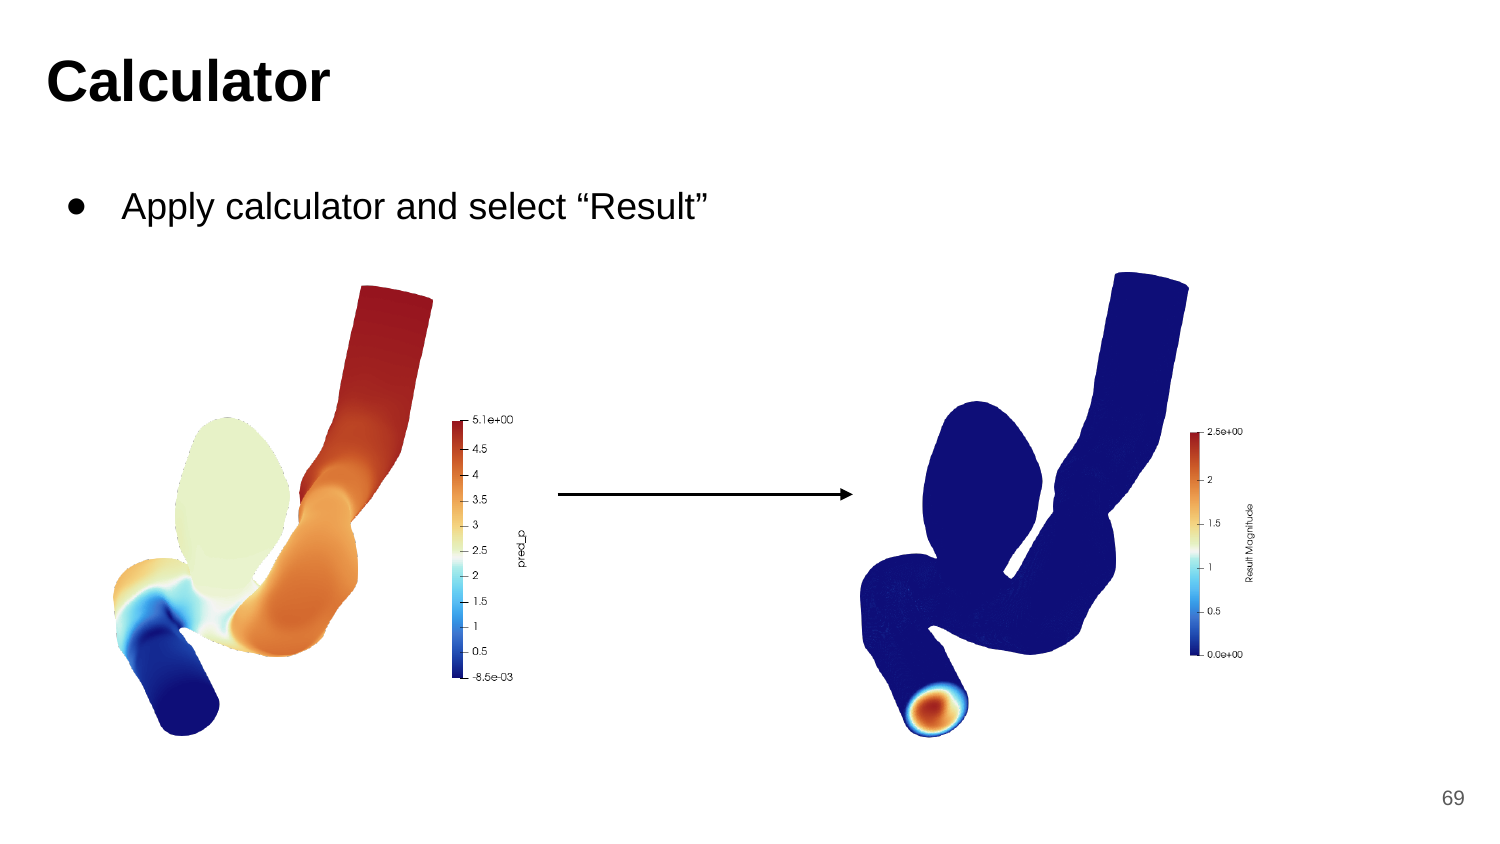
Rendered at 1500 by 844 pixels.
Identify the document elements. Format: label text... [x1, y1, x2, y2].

subtitle Apply calculator and select “Result” [31, 166, 1085, 823]
picture [102, 260, 547, 748]
title Calculator [31, 44, 1129, 129]
picture [852, 260, 1264, 748]
slide_number 69 [1389, 764, 1480, 830]
